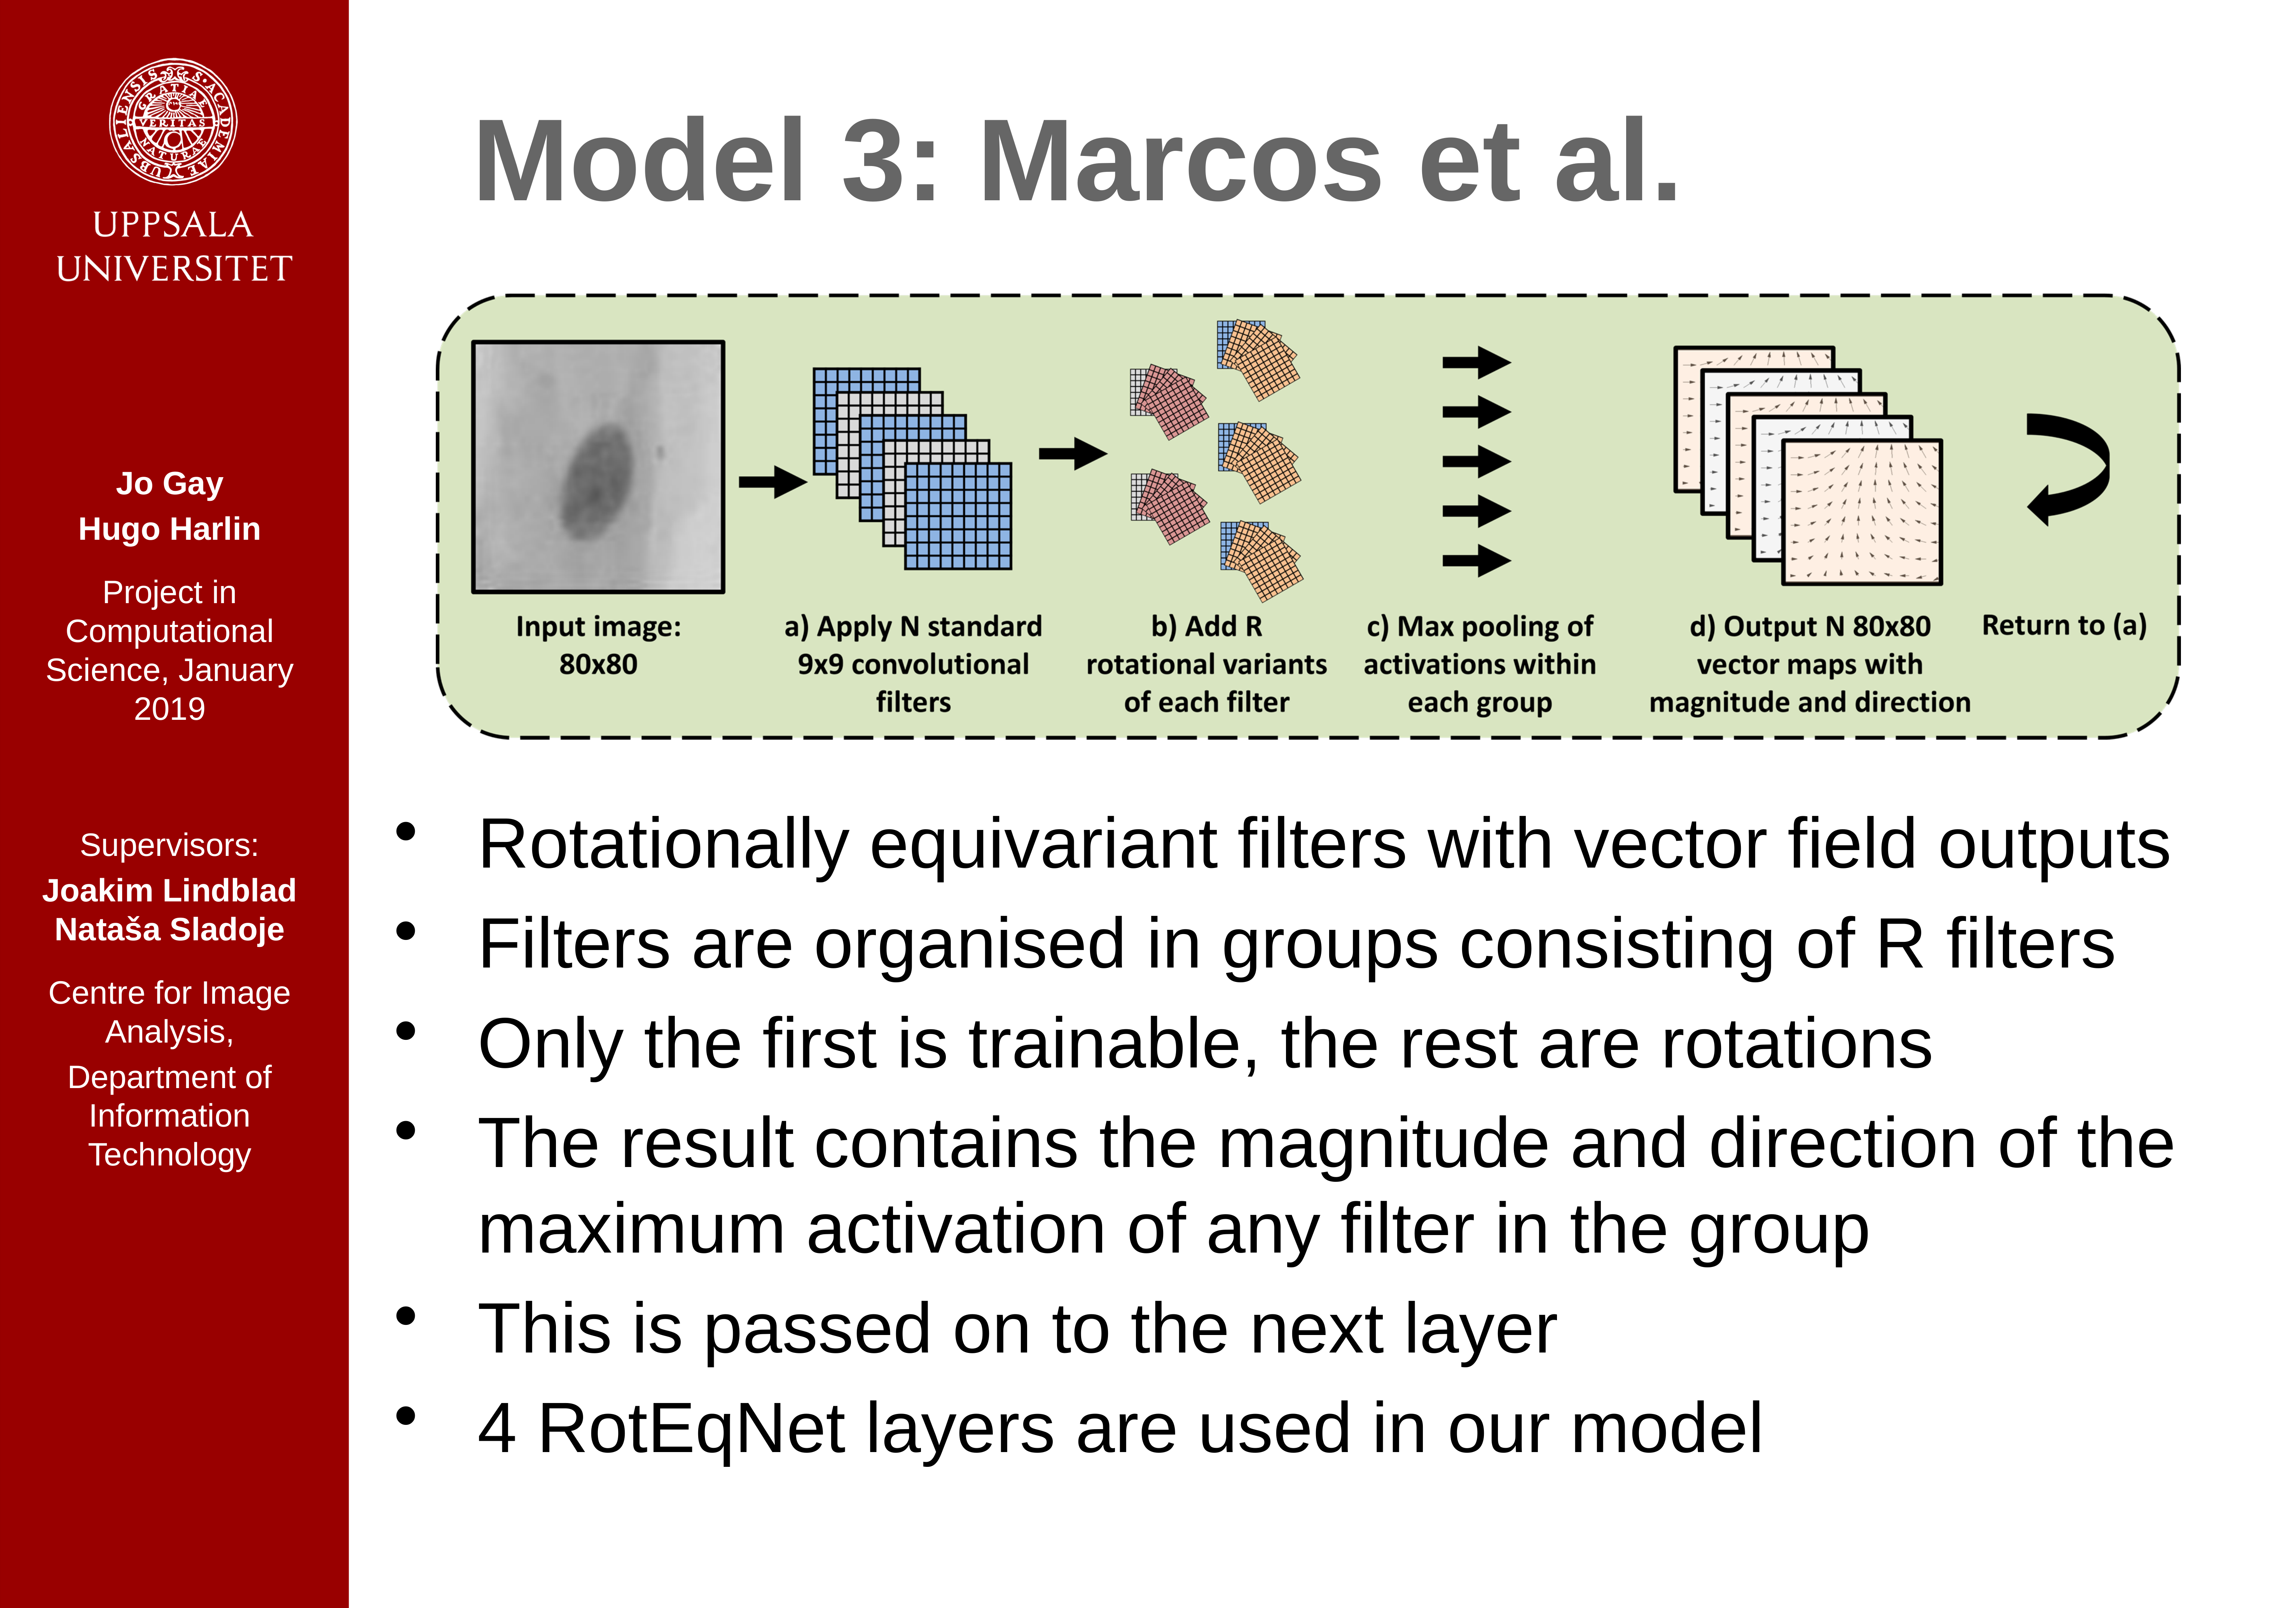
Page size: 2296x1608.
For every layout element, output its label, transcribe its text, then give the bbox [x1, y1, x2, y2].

picture [0, 0, 349, 1608]
title Model 3: Marcos et al. [450, 64, 2237, 243]
list Rotationally equivariant filters with vector field outputs Filters are organised in groups consisting of R filters Only the first is trainable, the rest are rotations The result contains the magnitude and direction of the maximum activation of any filter in the group This is passed on to the next layer 4 RotEqNet layers are used in our model [372, 785, 2214, 1585]
text_box Jo Gay Hugo Harlin Project in Computational Science, January 2019 Supervisors: Joakim Lindblad Nataša Sladoje Centre for Image Analysis, Department of Information Technology [0, 459, 340, 1221]
picture [436, 294, 2181, 740]
